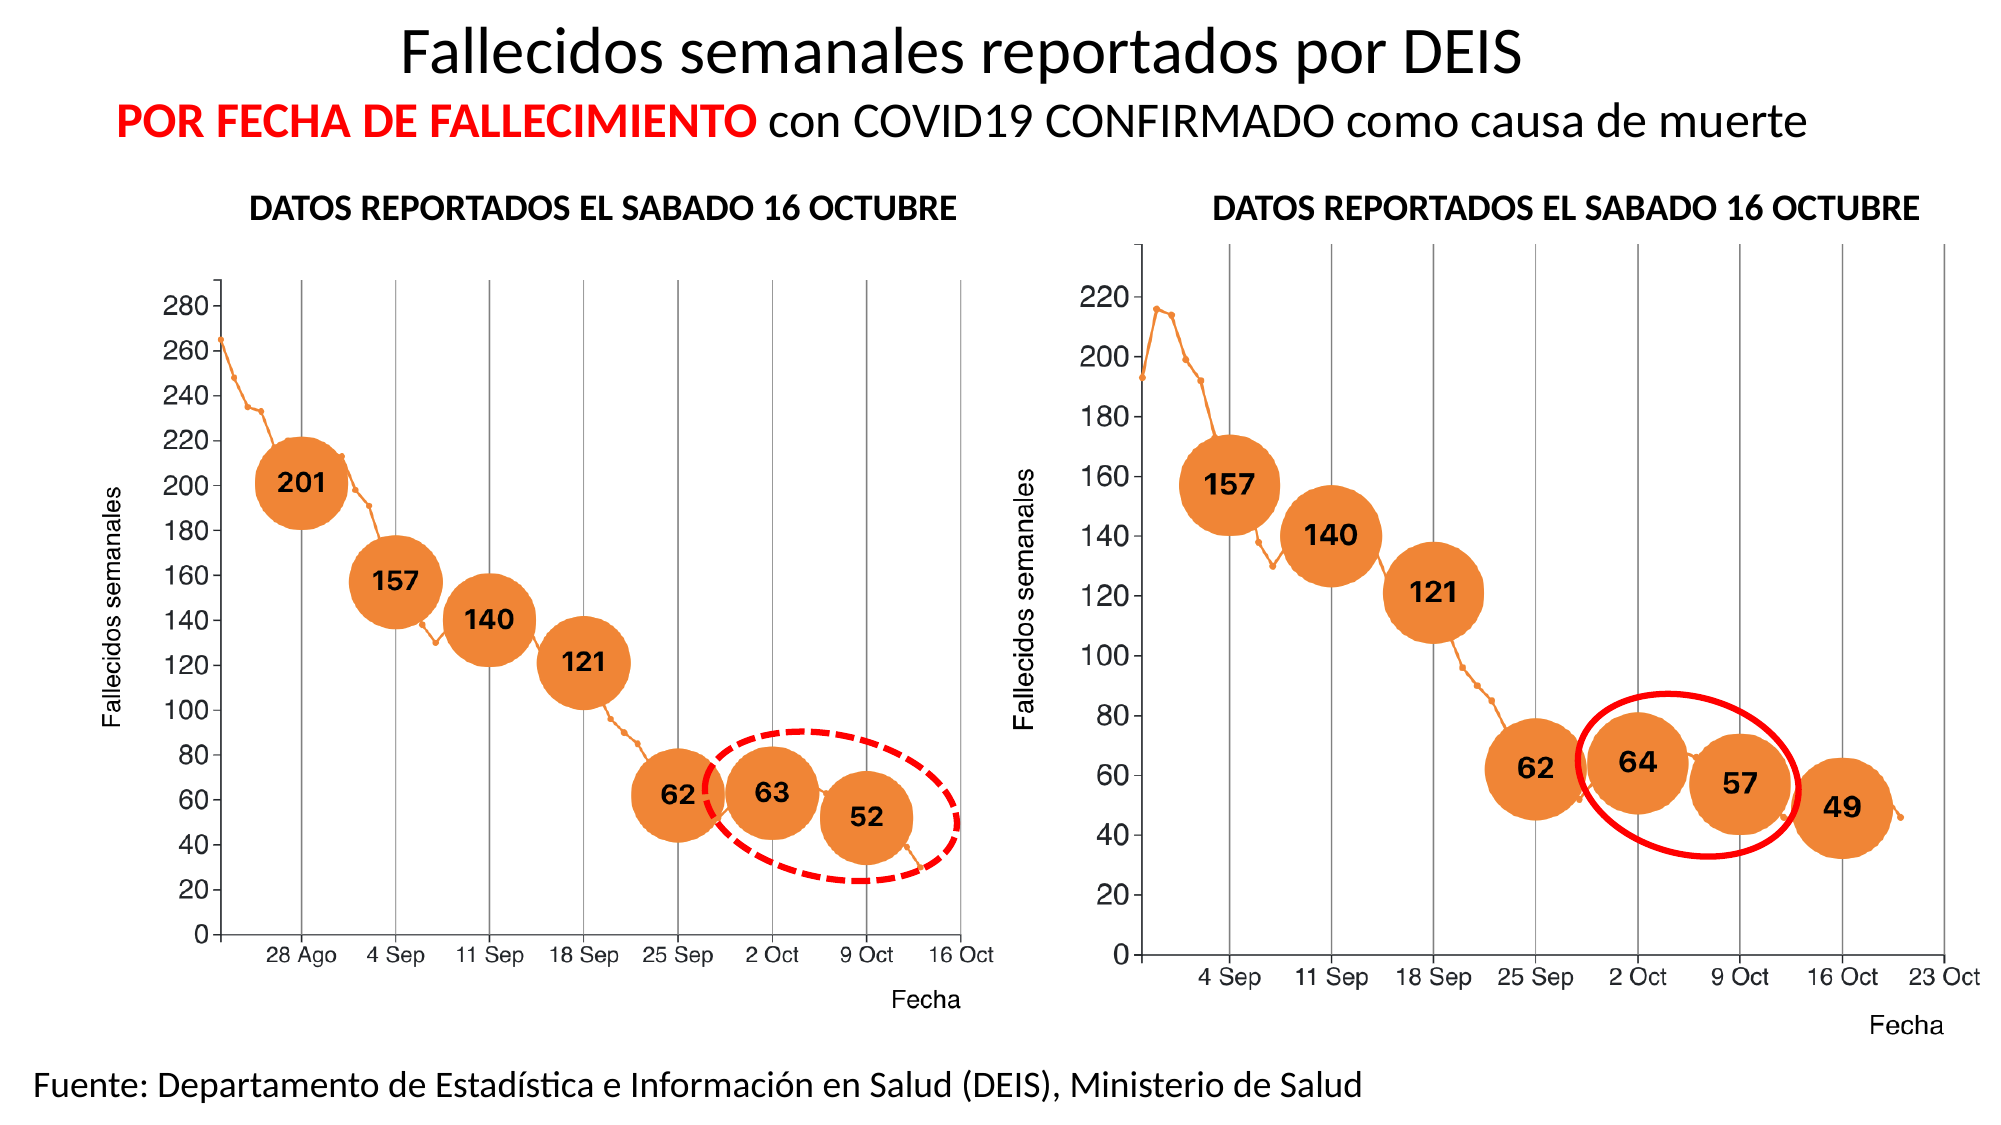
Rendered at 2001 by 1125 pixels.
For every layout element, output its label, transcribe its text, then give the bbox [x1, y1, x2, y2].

text_box DATOS REPORTADOS EL SABADO 16 OCTUBRE [234, 175, 973, 236]
picture [93, 244, 2000, 1045]
text_box DATOS REPORTADOS EL SABADO 16 OCTUBRE [1197, 175, 1937, 236]
text_box Fuente: Departamento de Estadística e Información en Salud (DEIS), Ministerio de Salud [18, 1052, 1380, 1113]
text_box Fallecidos semanales reportados por DEIS POR FECHA DE FALLECIMIENTO con COVID19 CONFIRMADO como causa de muerte [101, 0, 1824, 155]
